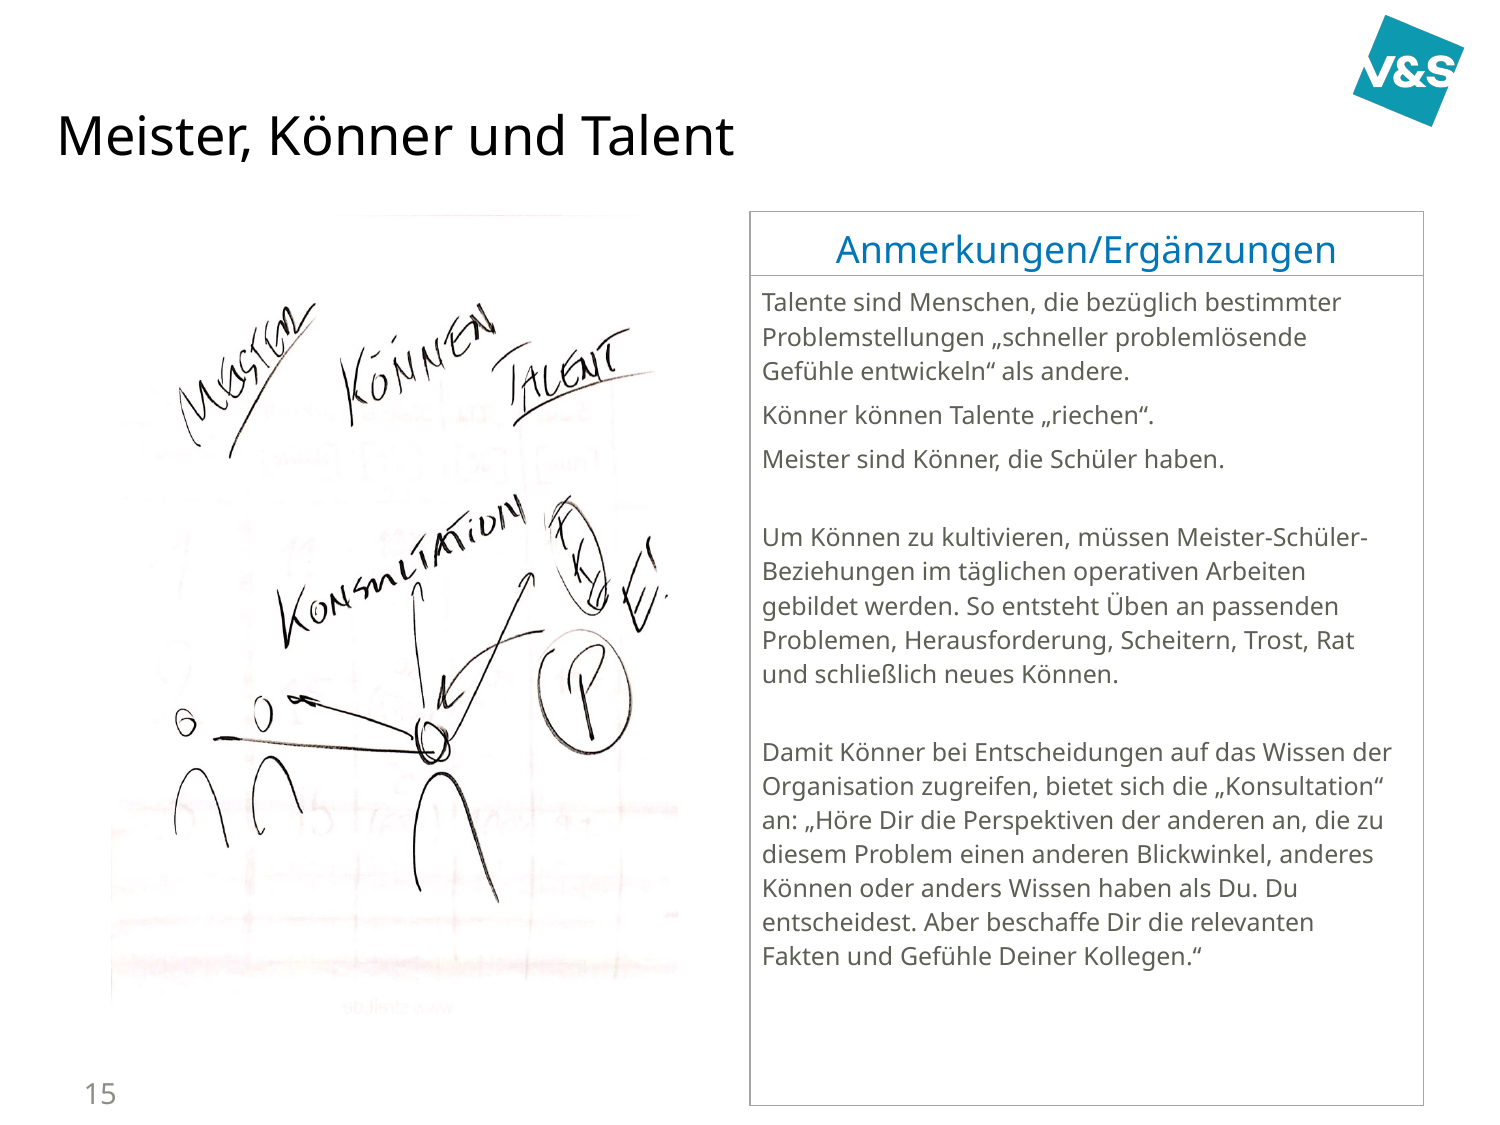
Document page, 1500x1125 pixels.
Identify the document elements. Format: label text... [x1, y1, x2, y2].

text_box Talente sind Menschen, die bezüglich bestimmter Problemstellungen „schneller problemlösende Gefühle entwickeln“ als andere. Könner können Talente „riechen“. Meister sind Könner, die Schüler haben. Um Können zu kultivieren, müssen Meister-Schüler-Beziehungen im täglichen operativen Arbeiten gebildet werden. So entsteht Üben an passenden Problemen, Herausforderung, Scheitern, Trost, Rat und schließlich neues Können. Damit Könner bei Entscheidungen auf das Wissen der Organisation zugreifen, bietet sich die „Konsultation“ an: „Höre Dir die Perspektiven der anderen an, die zu diesem Problem einen anderen Blickwinkel, anderes Können oder anders Wissen haben als Du. Du entscheidest. Aber beschaffe Dir die relevanten Fakten und Gefühle Deiner Kollegen.“ [761, 275, 1412, 1024]
text_box [749, 276, 1424, 1107]
text_box Anmerkungen/Ergänzungen [749, 211, 1424, 276]
picture [1352, 0, 1495, 128]
title Meister, Könner und Talent [55, 32, 1304, 174]
picture [110, 215, 679, 1027]
